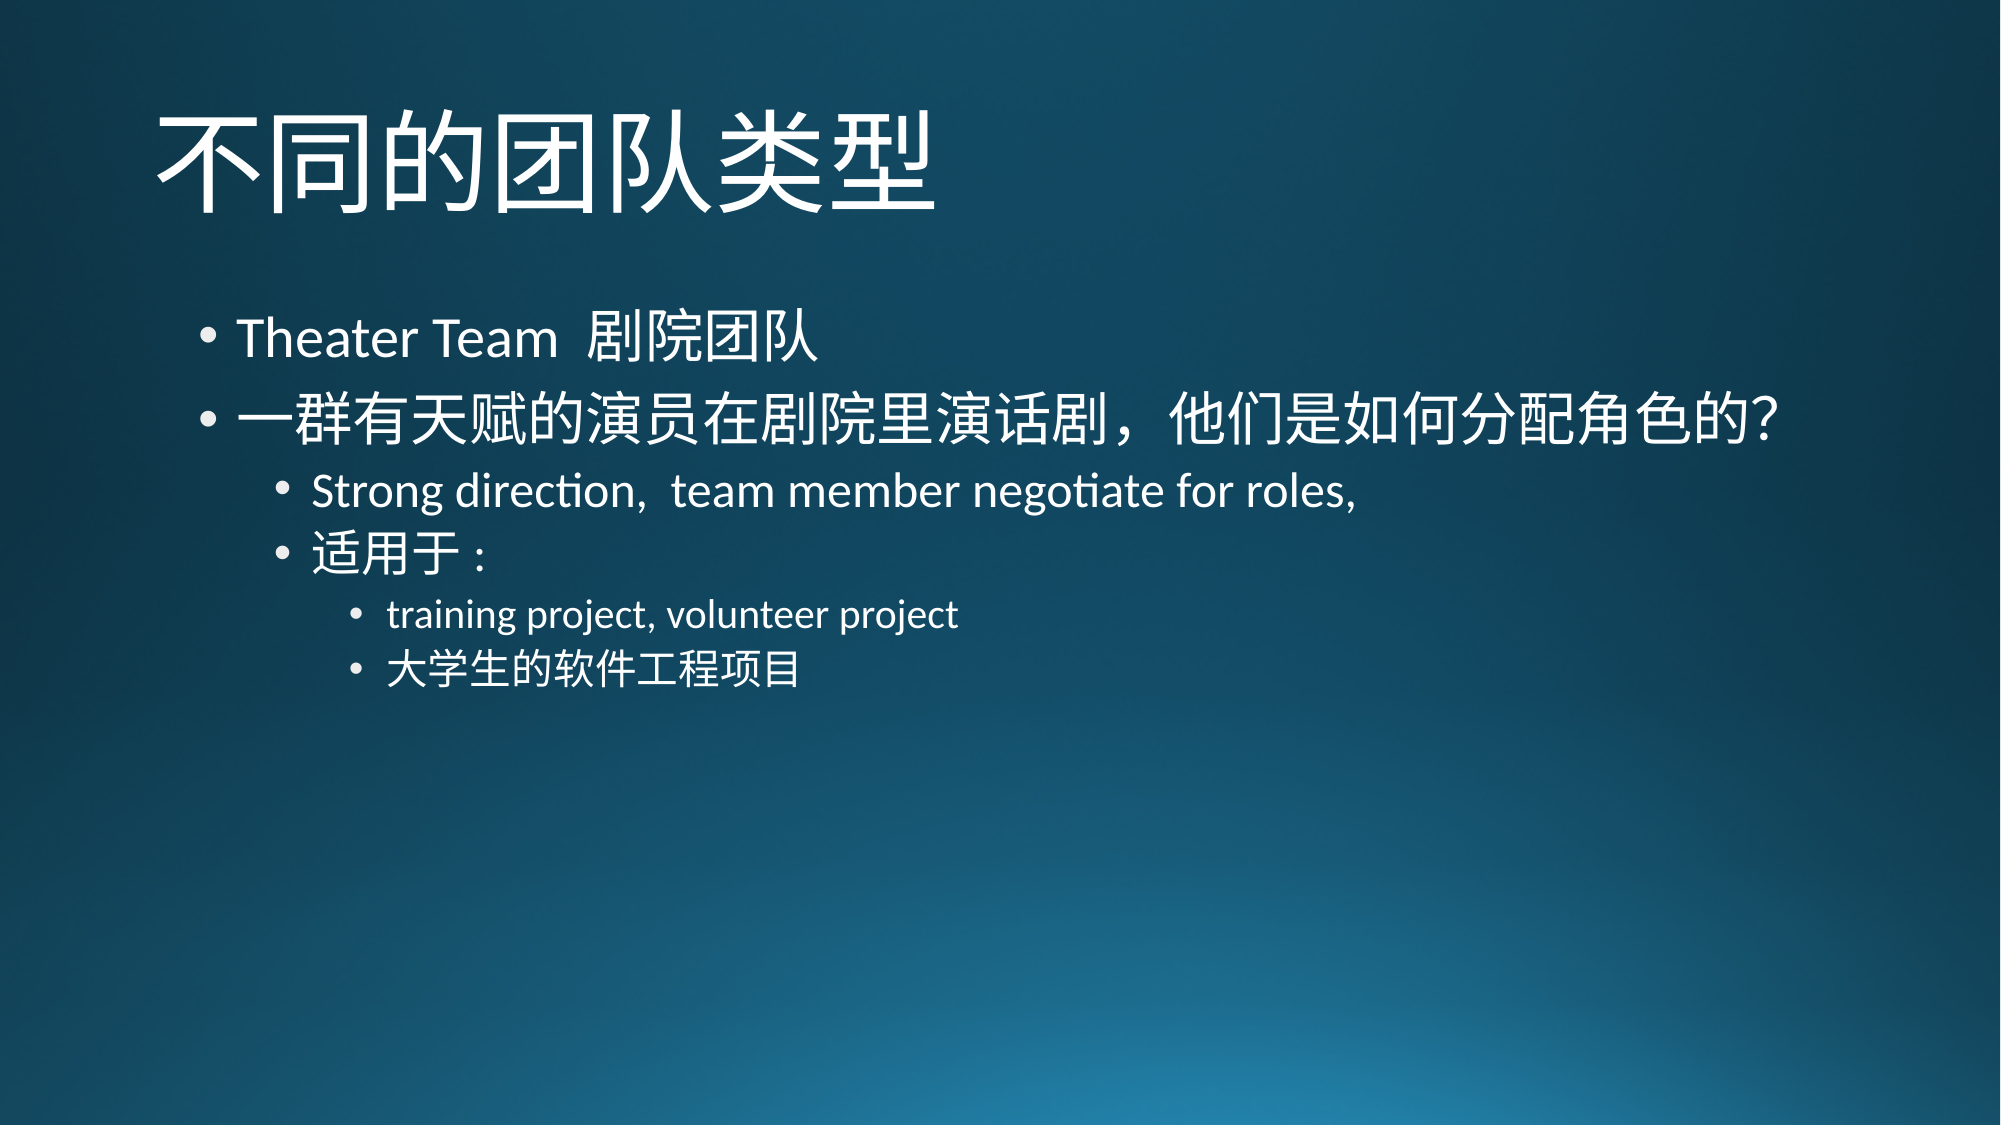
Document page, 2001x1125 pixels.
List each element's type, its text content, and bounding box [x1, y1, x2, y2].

picture [0, 0, 2001, 1125]
list Theater Team 剧院团队 一群有天赋的演员在剧院里演话剧，他们是如何分配角色的？ Strong direction, team member negotiate for roles, 适用于: training project, volunteer project 大学生的软件工程项目 [183, 299, 1863, 1014]
title 不同的团队类型 [137, 59, 1863, 278]
